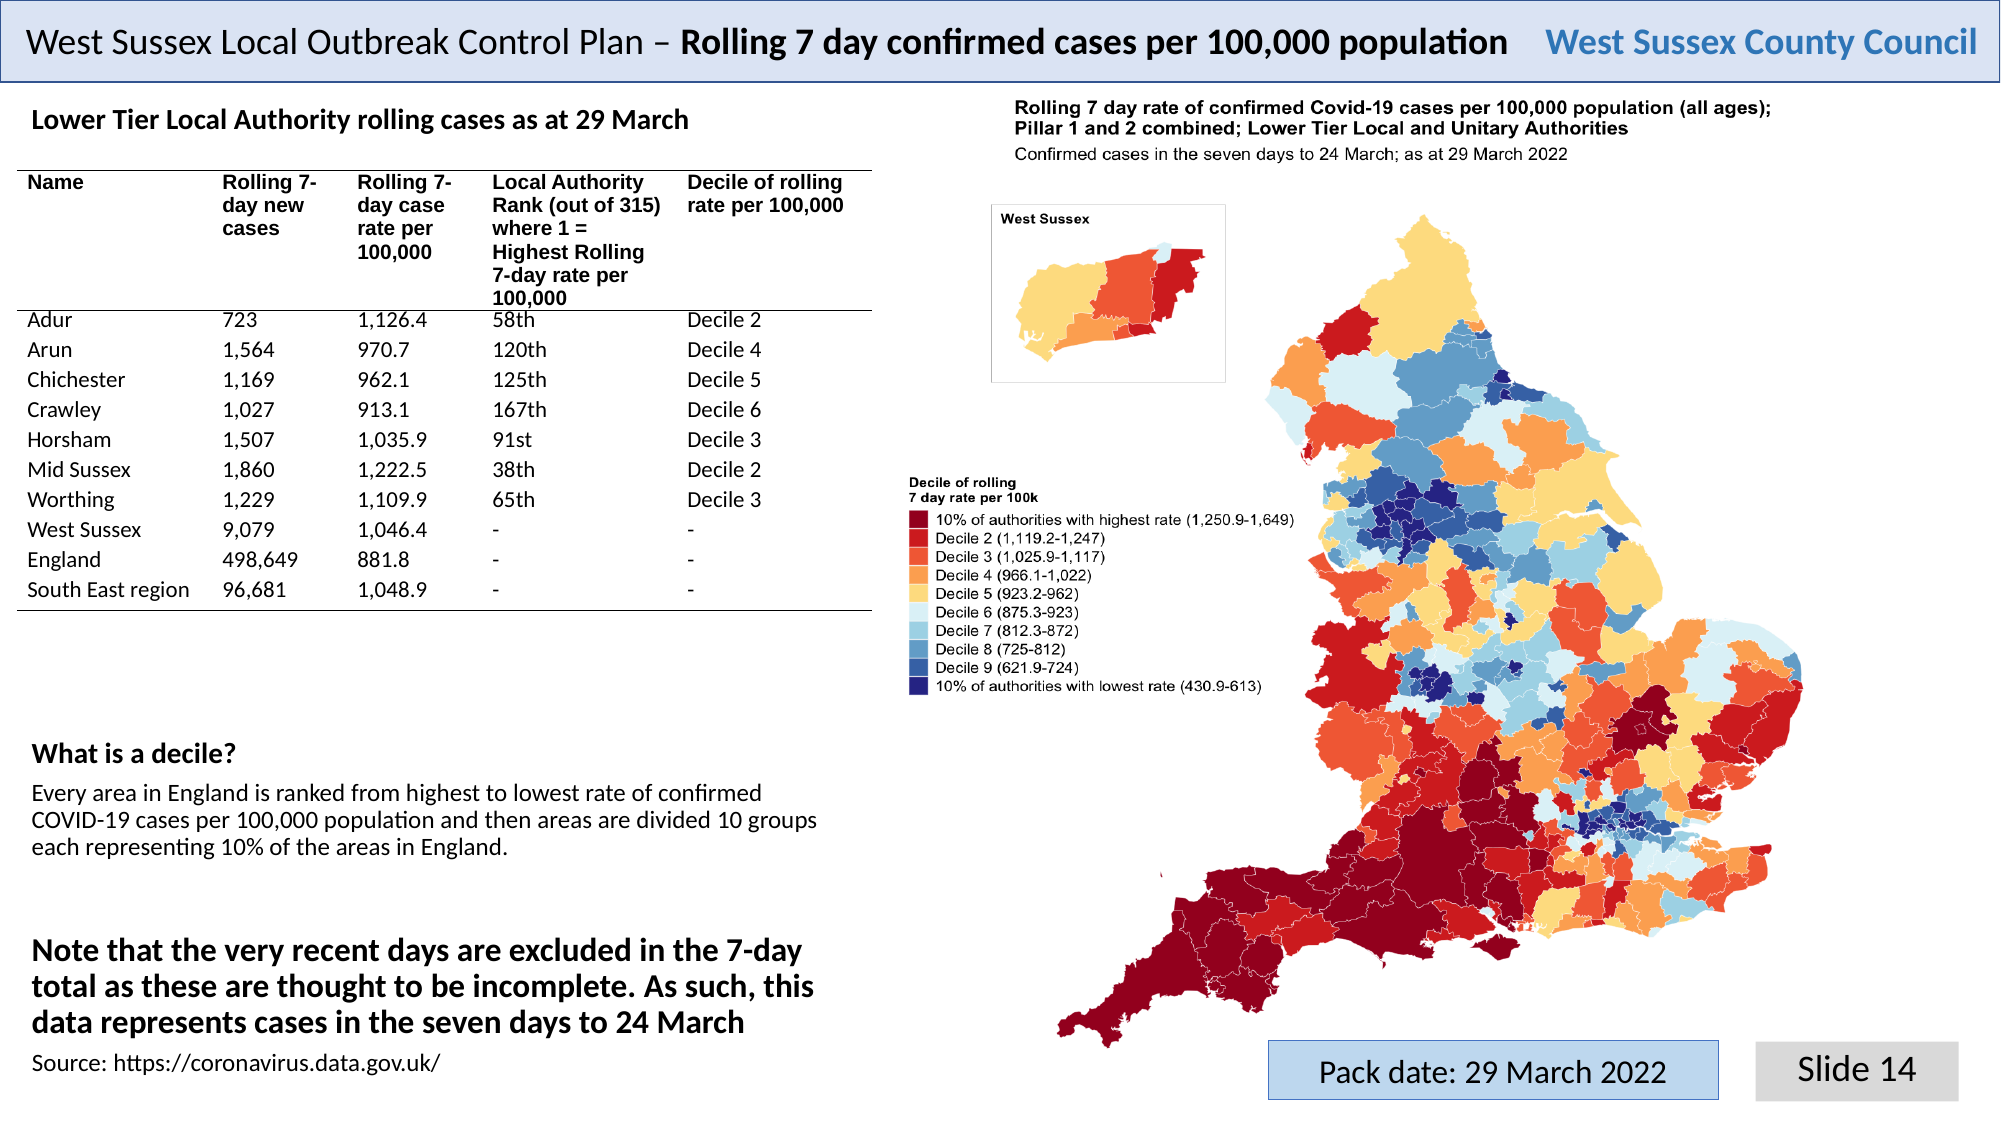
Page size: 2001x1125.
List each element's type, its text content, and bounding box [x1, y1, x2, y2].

table_cell 1,109.9 [347, 490, 482, 520]
table_cell South East region [17, 580, 212, 610]
table_cell Horsham [17, 430, 212, 460]
table_cell 1,035.9 [347, 430, 482, 460]
table_header Rolling 7-day case rate per 100,000 [347, 171, 482, 310]
table_header Rolling 7-day new cases [212, 171, 347, 310]
table_cell 1,860 [212, 460, 347, 490]
list Lower Tier Local Authority rolling cases as at 29 March [16, 97, 895, 173]
table_cell 1,169 [212, 370, 347, 400]
table_cell Mid Sussex [17, 460, 212, 490]
table_cell 1,048.9 [347, 580, 482, 610]
table_cell 1,027 [212, 400, 347, 430]
table_cell 125th [482, 370, 677, 400]
table_cell 65th [482, 490, 677, 520]
table_cell Decile 3 [677, 430, 872, 460]
table_cell Decile 2 [677, 460, 872, 490]
table_header Local Authority Rank (out of 315) where 1 = Highest Rolling 7-day rate per 100,000 [482, 171, 677, 310]
table_cell 9,079 [212, 520, 347, 550]
list Note that the very recent days are excluded in the 7-day total as these are thought to be incomplete. As such, this data represents cases in the seven days to 24 March [16, 925, 853, 1006]
table_cell Crawley [17, 400, 212, 430]
table_cell 723 [212, 311, 347, 340]
table_cell England [17, 550, 212, 580]
table_cell 881.8 [347, 550, 482, 580]
table_cell 913.1 [347, 400, 482, 430]
table_cell - [482, 520, 677, 550]
table_cell Decile 3 [677, 490, 872, 520]
table_cell Worthing [17, 490, 212, 520]
table_header Name [17, 171, 212, 310]
table_cell 167th [482, 400, 677, 430]
picture [895, 91, 1959, 1104]
table_cell 1,046.4 [347, 520, 482, 550]
table_cell Decile 5 [677, 370, 872, 400]
table_cell 498,649 [212, 550, 347, 580]
table_cell 1,507 [212, 430, 347, 460]
table_cell - [677, 550, 872, 580]
table_cell Decile 6 [677, 400, 872, 430]
table_cell - [482, 550, 677, 580]
table_cell Adur [17, 311, 212, 340]
list Every area in England is ranked from highest to lowest rate of confirmed COVID-19 cases per 100,000 population and then areas are divided 10 groups each representing 10% of the areas in England. [16, 772, 853, 900]
table_cell Decile 4 [677, 340, 872, 370]
table_cell Arun [17, 340, 212, 370]
table_cell 1,229 [212, 490, 347, 520]
table_cell 91st [482, 430, 677, 460]
table_cell 1,126.4 [347, 311, 482, 340]
table_cell Decile 2 [677, 311, 872, 340]
table_cell - [677, 580, 872, 610]
list What is a decile? [16, 731, 562, 772]
table_cell 962.1 [347, 370, 482, 400]
table_cell 96,681 [212, 580, 347, 610]
table_cell 38th [482, 460, 677, 490]
table_cell 970.7 [347, 340, 482, 370]
table_cell 58th [482, 311, 677, 340]
table_cell 1,564 [212, 340, 347, 370]
table_cell Chichester [17, 370, 212, 400]
table_cell West Sussex [17, 520, 212, 550]
table_cell - [482, 580, 677, 610]
list Source: https://coronavirus.data.gov.uk/ [17, 1042, 660, 1103]
table_cell 120th [482, 340, 677, 370]
table_cell - [677, 520, 872, 550]
table_cell 1,222.5 [347, 460, 482, 490]
table_header Decile of rolling rate per 100,000 [677, 171, 872, 310]
